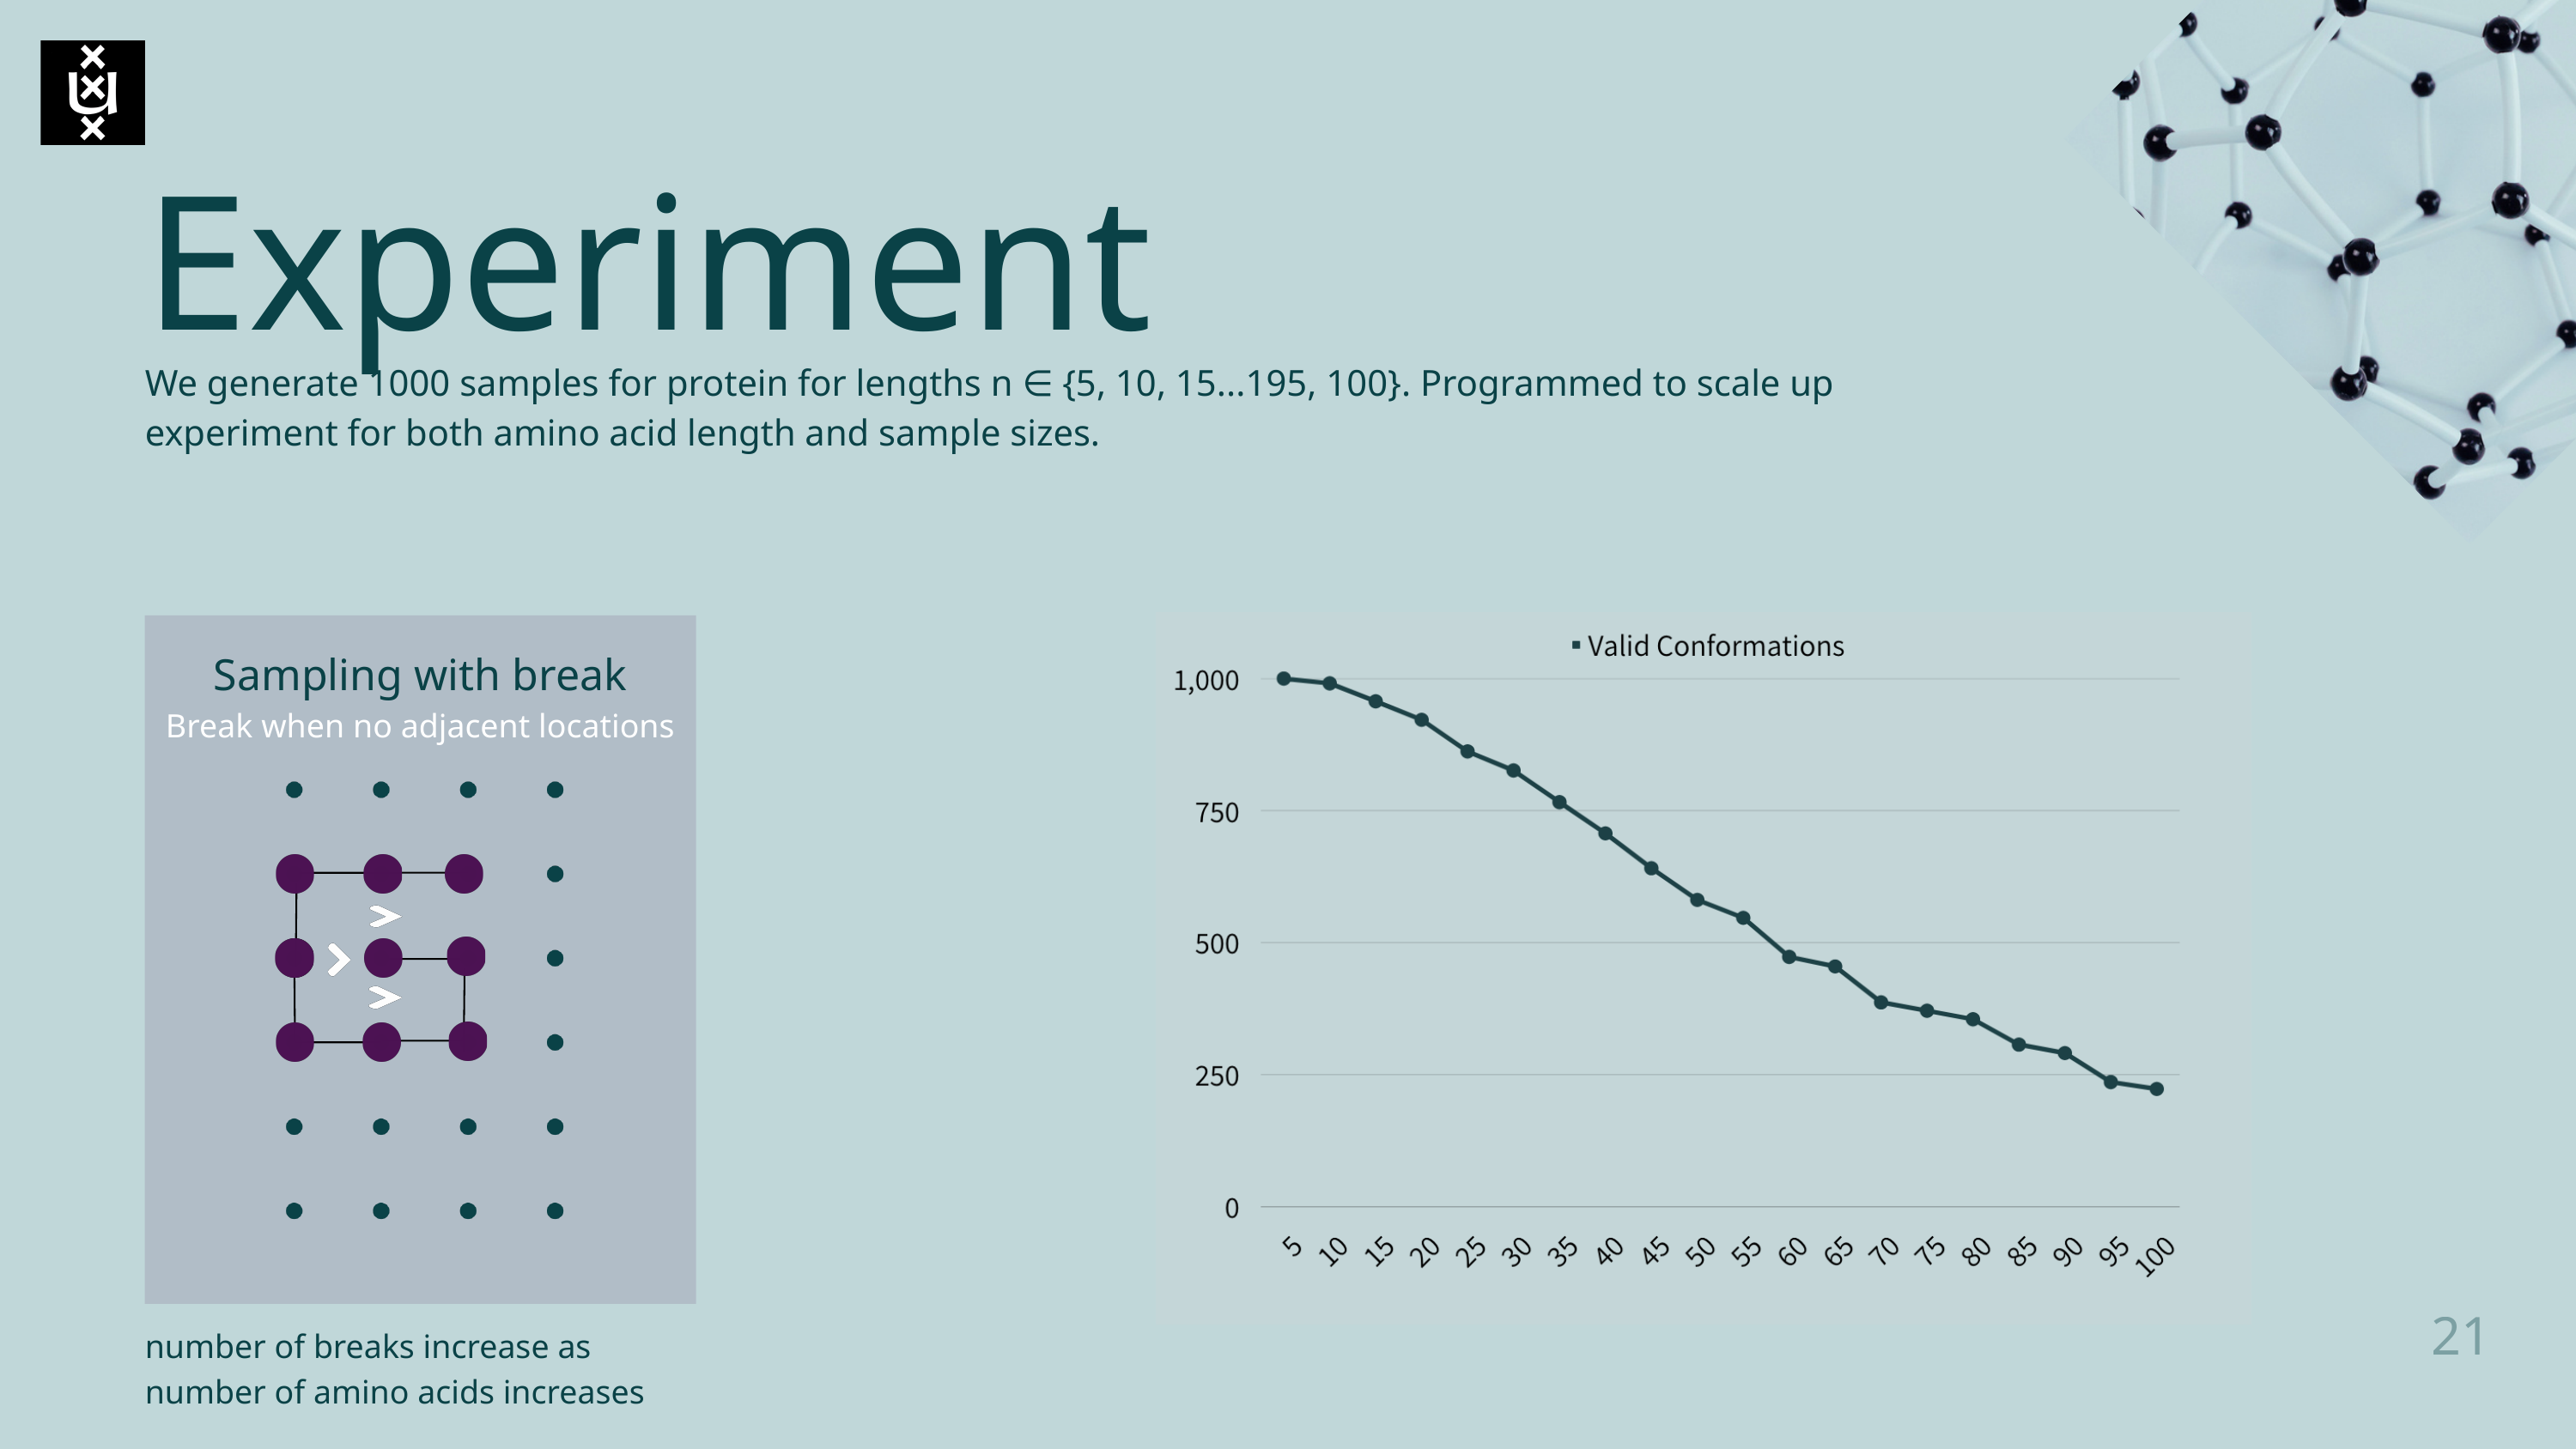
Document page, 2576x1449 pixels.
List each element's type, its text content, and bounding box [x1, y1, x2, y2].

picture [1156, 612, 2251, 1325]
text_box We generate 1000 samples for protein for lengths n ∈ {5, 10, 15...195, 100}. Programmed to scale up experiment for both amino acid length and sample sizes. [144, 353, 1867, 454]
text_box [243, 780, 598, 1220]
text_box 21 [2431, 1303, 2504, 1366]
text_box Experiment [144, 147, 1793, 353]
text_box [2063, 0, 2576, 545]
text_box number of breaks increase as number of amino acids increases [144, 1319, 696, 1410]
text_box [40, 40, 145, 145]
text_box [144, 615, 696, 1304]
